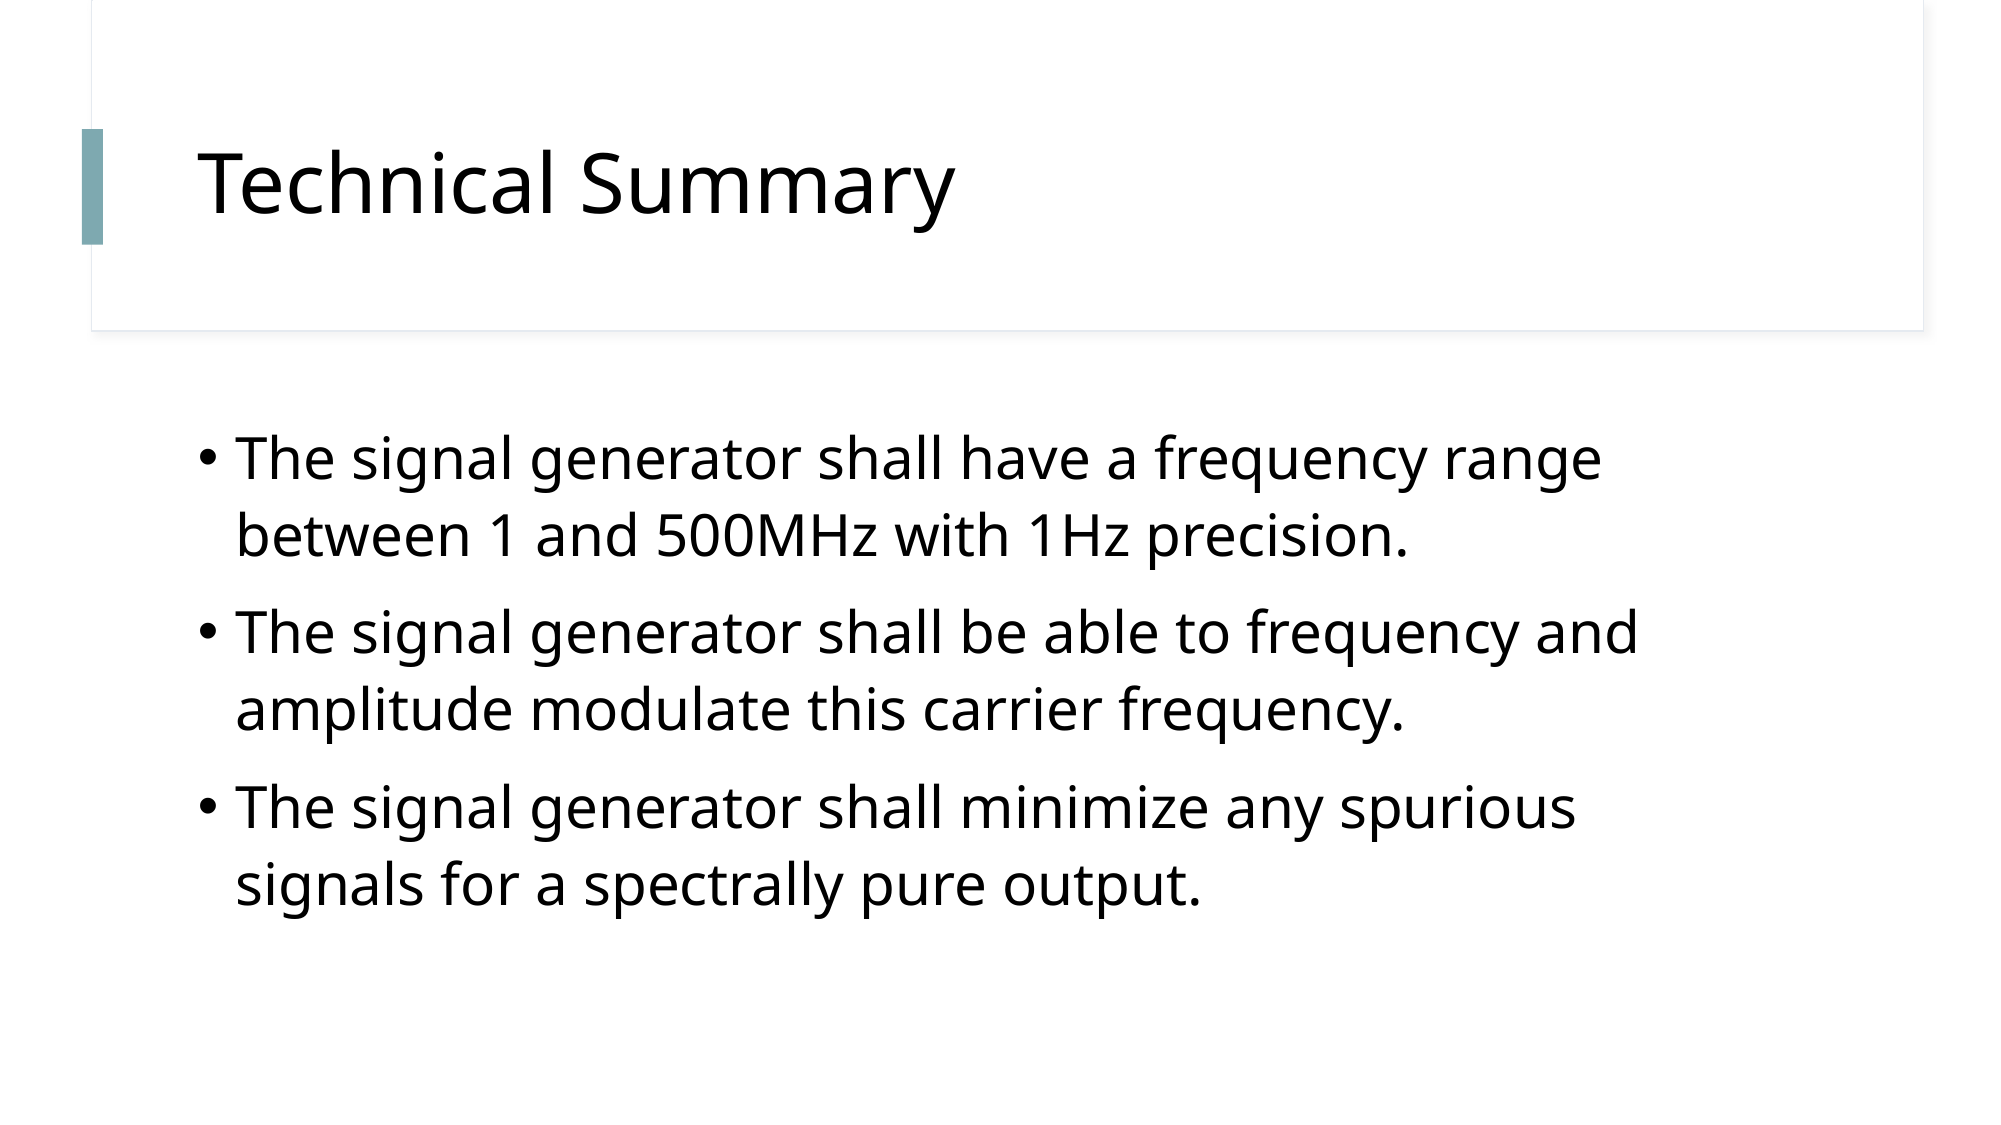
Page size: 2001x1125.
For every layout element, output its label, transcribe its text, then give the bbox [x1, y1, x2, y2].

title Technical Summary [183, 90, 1851, 284]
list The signal generator shall have a frequency range between 1 and 500MHz with 1Hz precision. The signal generator shall be able to frequency and amplitude modulate this carrier frequency. The signal generator shall minimize any spurious signals for a spectrally pure output. [183, 406, 1851, 1013]
